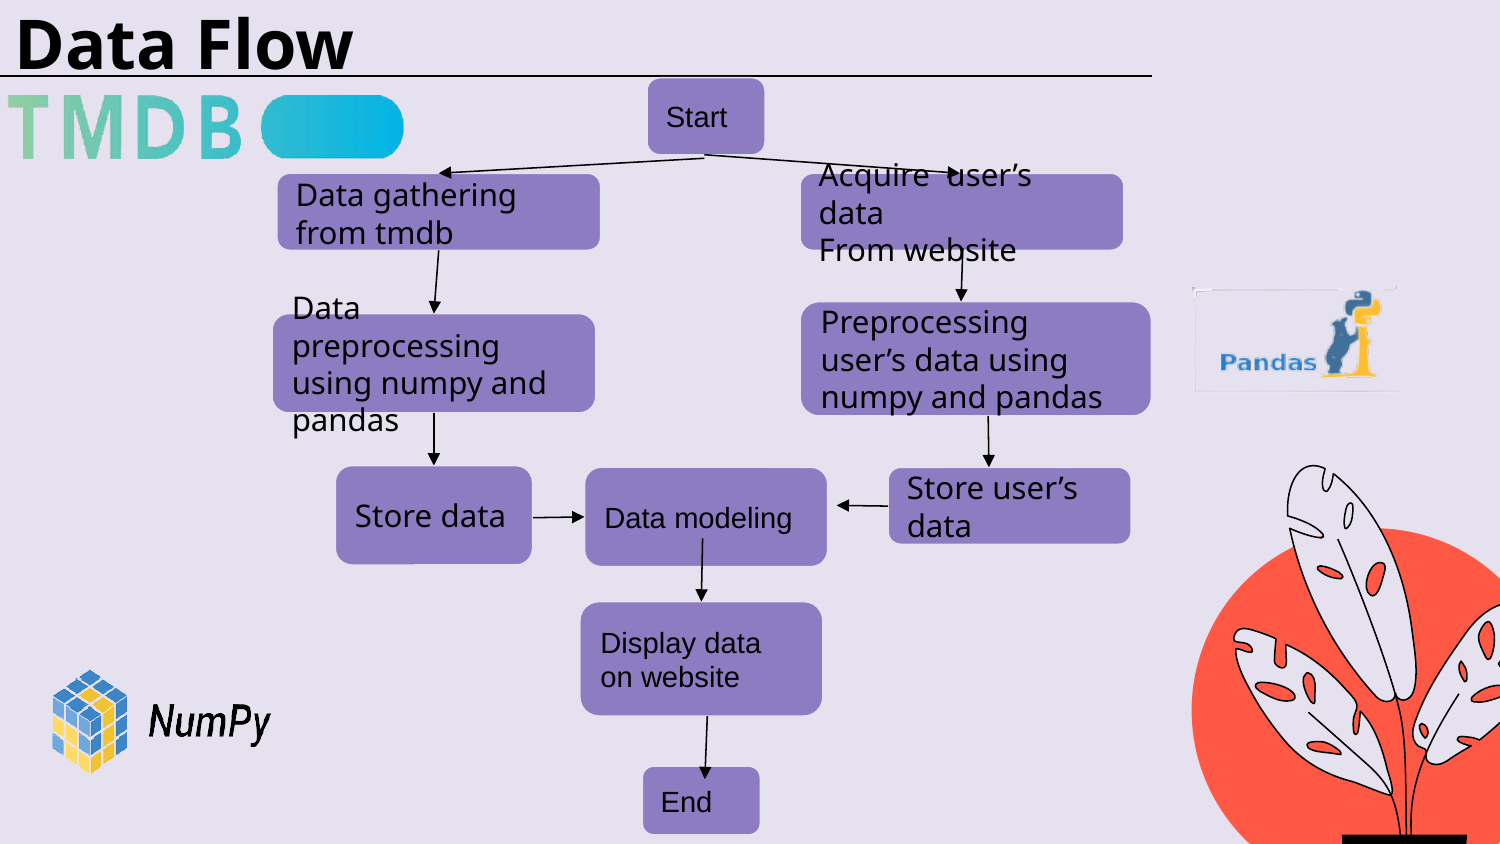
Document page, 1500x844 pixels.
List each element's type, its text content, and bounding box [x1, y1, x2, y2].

text_box [1191, 603, 1226, 817]
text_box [433, 250, 439, 314]
text_box Display data on website [579, 601, 823, 717]
text_box Start [647, 77, 766, 155]
text_box Data gathering from tmdb [276, 173, 601, 251]
title Data Flow [0, 0, 584, 55]
picture [6, 94, 378, 159]
text_box Acquire user’s data From website [800, 173, 1124, 251]
picture [381, 94, 406, 159]
text_box Store user’s data [888, 467, 1132, 545]
picture [1191, 286, 1402, 402]
text_box Data preprocessing using numpy and pandas [272, 313, 596, 413]
text_box Data modeling [584, 467, 828, 567]
text_box Preprocessing user’s data using numpy and pandas [800, 301, 1152, 416]
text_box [1232, 465, 1500, 844]
text_box End [642, 766, 761, 835]
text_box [704, 154, 961, 174]
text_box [438, 158, 705, 174]
text_box Store data [335, 465, 533, 566]
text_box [704, 715, 708, 780]
picture [31, 650, 338, 797]
